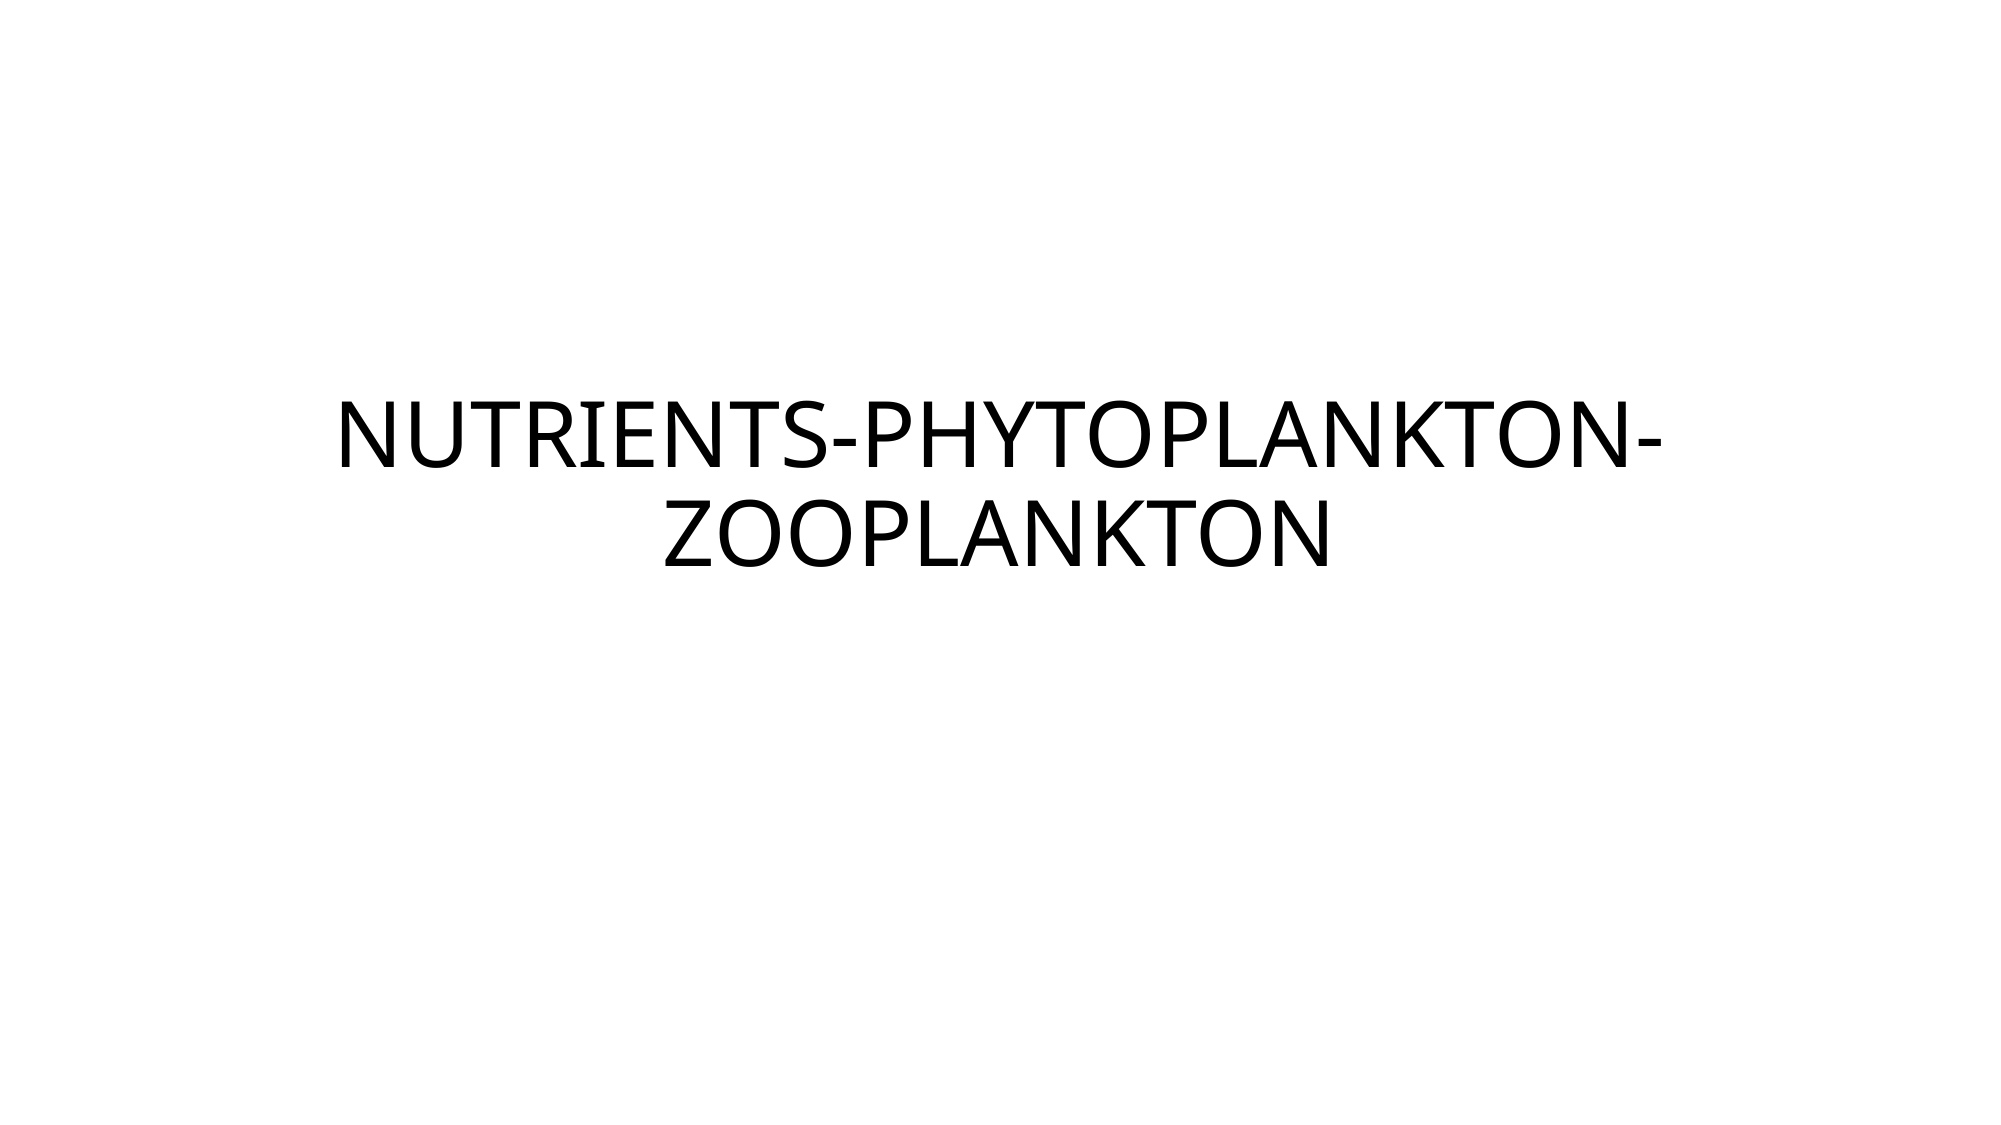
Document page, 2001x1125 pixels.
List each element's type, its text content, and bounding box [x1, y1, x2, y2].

title NUTRIENTS-PHYTOPLANKTON-ZOOPLANKTON [137, 378, 1863, 597]
